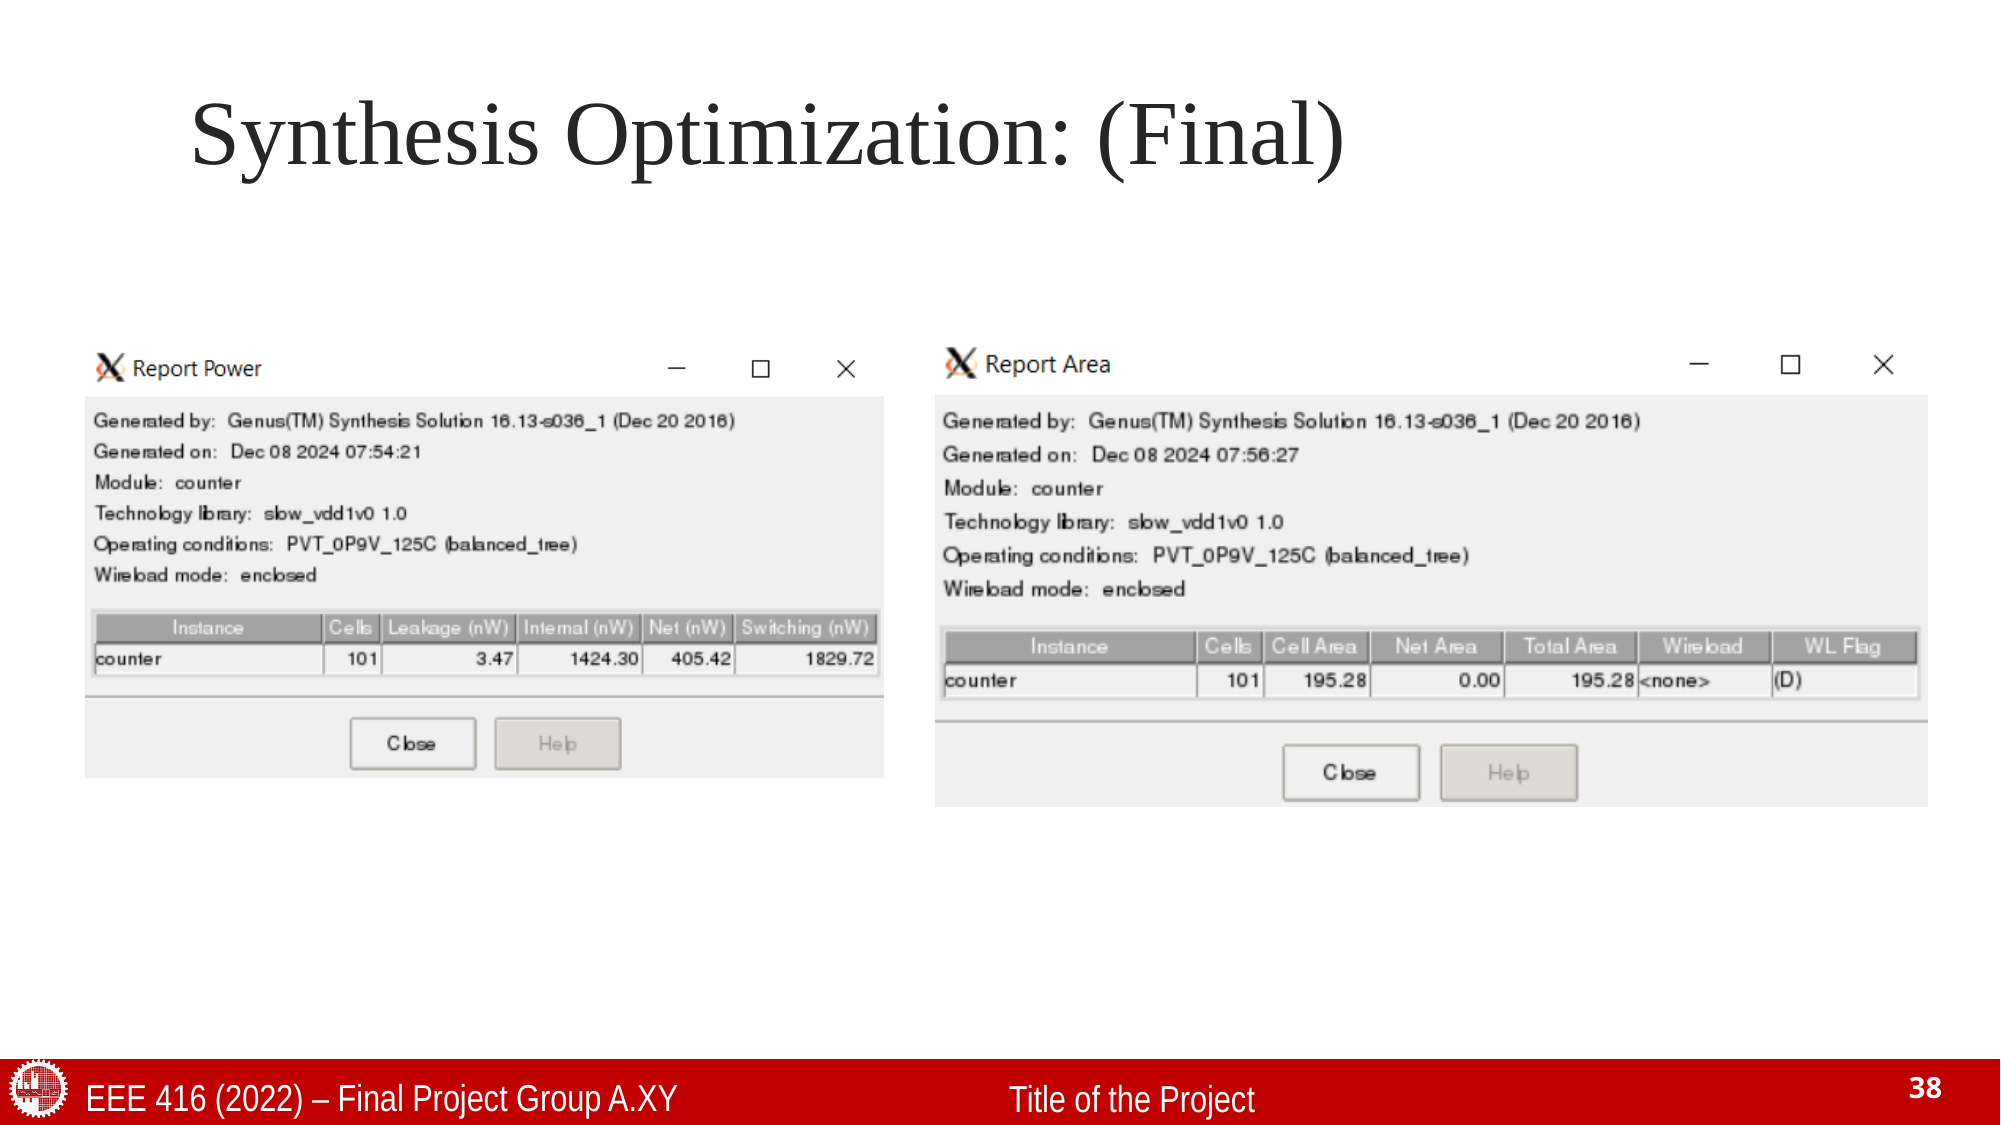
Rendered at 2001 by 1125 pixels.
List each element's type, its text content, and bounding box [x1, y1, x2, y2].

footer Title of the Project [721, 1067, 1543, 1125]
slide_number EEE 416 (2022) – Final Project Group A.XY [70, 1066, 722, 1125]
picture [85, 343, 885, 778]
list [935, 338, 1928, 807]
slide_number 38 [1871, 1066, 1958, 1118]
picture [8, 1059, 71, 1118]
title Synthesis Optimization: (Final) [174, 75, 1825, 195]
